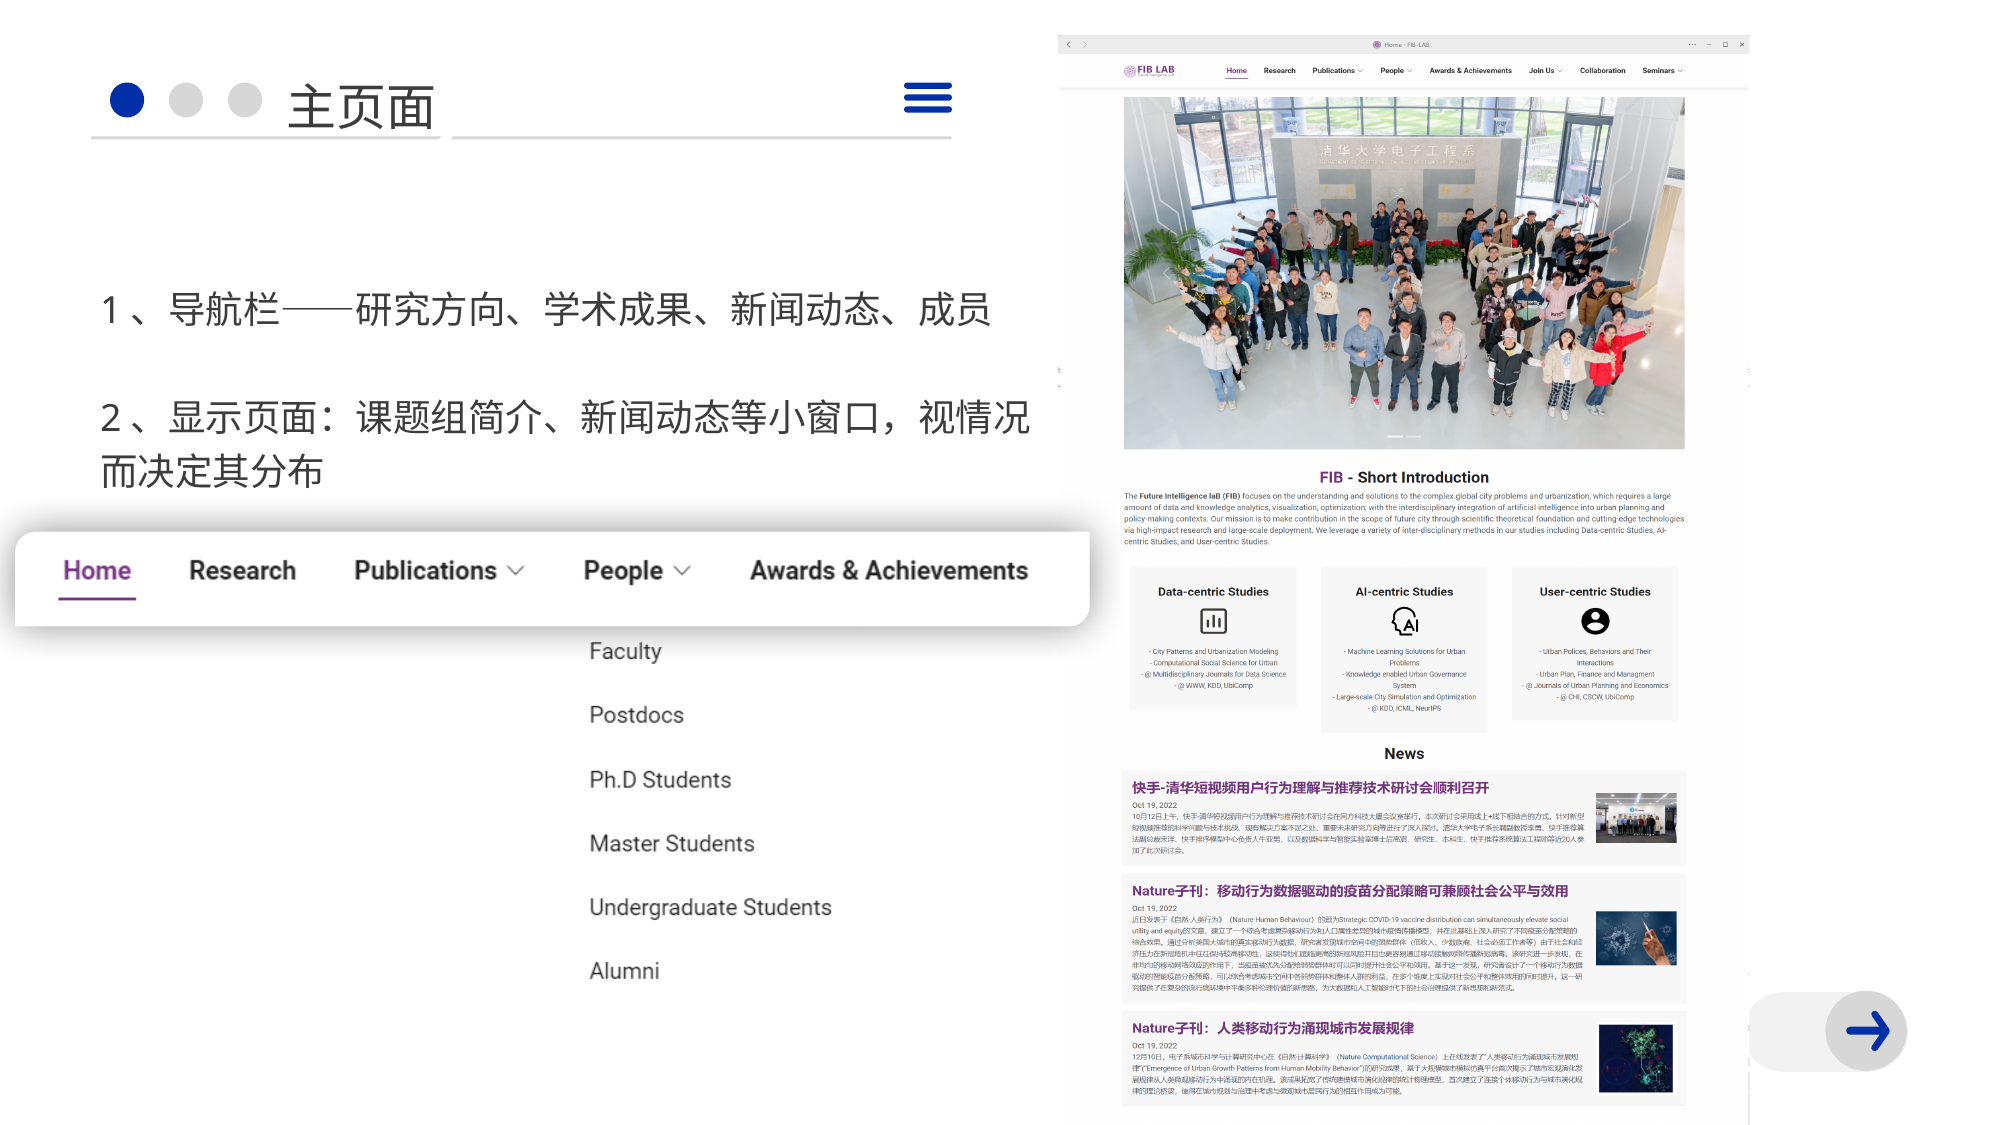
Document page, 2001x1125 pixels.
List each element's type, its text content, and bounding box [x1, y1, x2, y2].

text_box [22, 538, 1083, 1006]
text_box 主页面 [286, 62, 437, 135]
text_box 1、导航栏——研究方向、学术成果、新闻动态、成员 2、显示页面：课题组简介、新闻动态等小窗口，视情况而决定其分布 [100, 277, 1057, 494]
picture [1057, 35, 1750, 1125]
